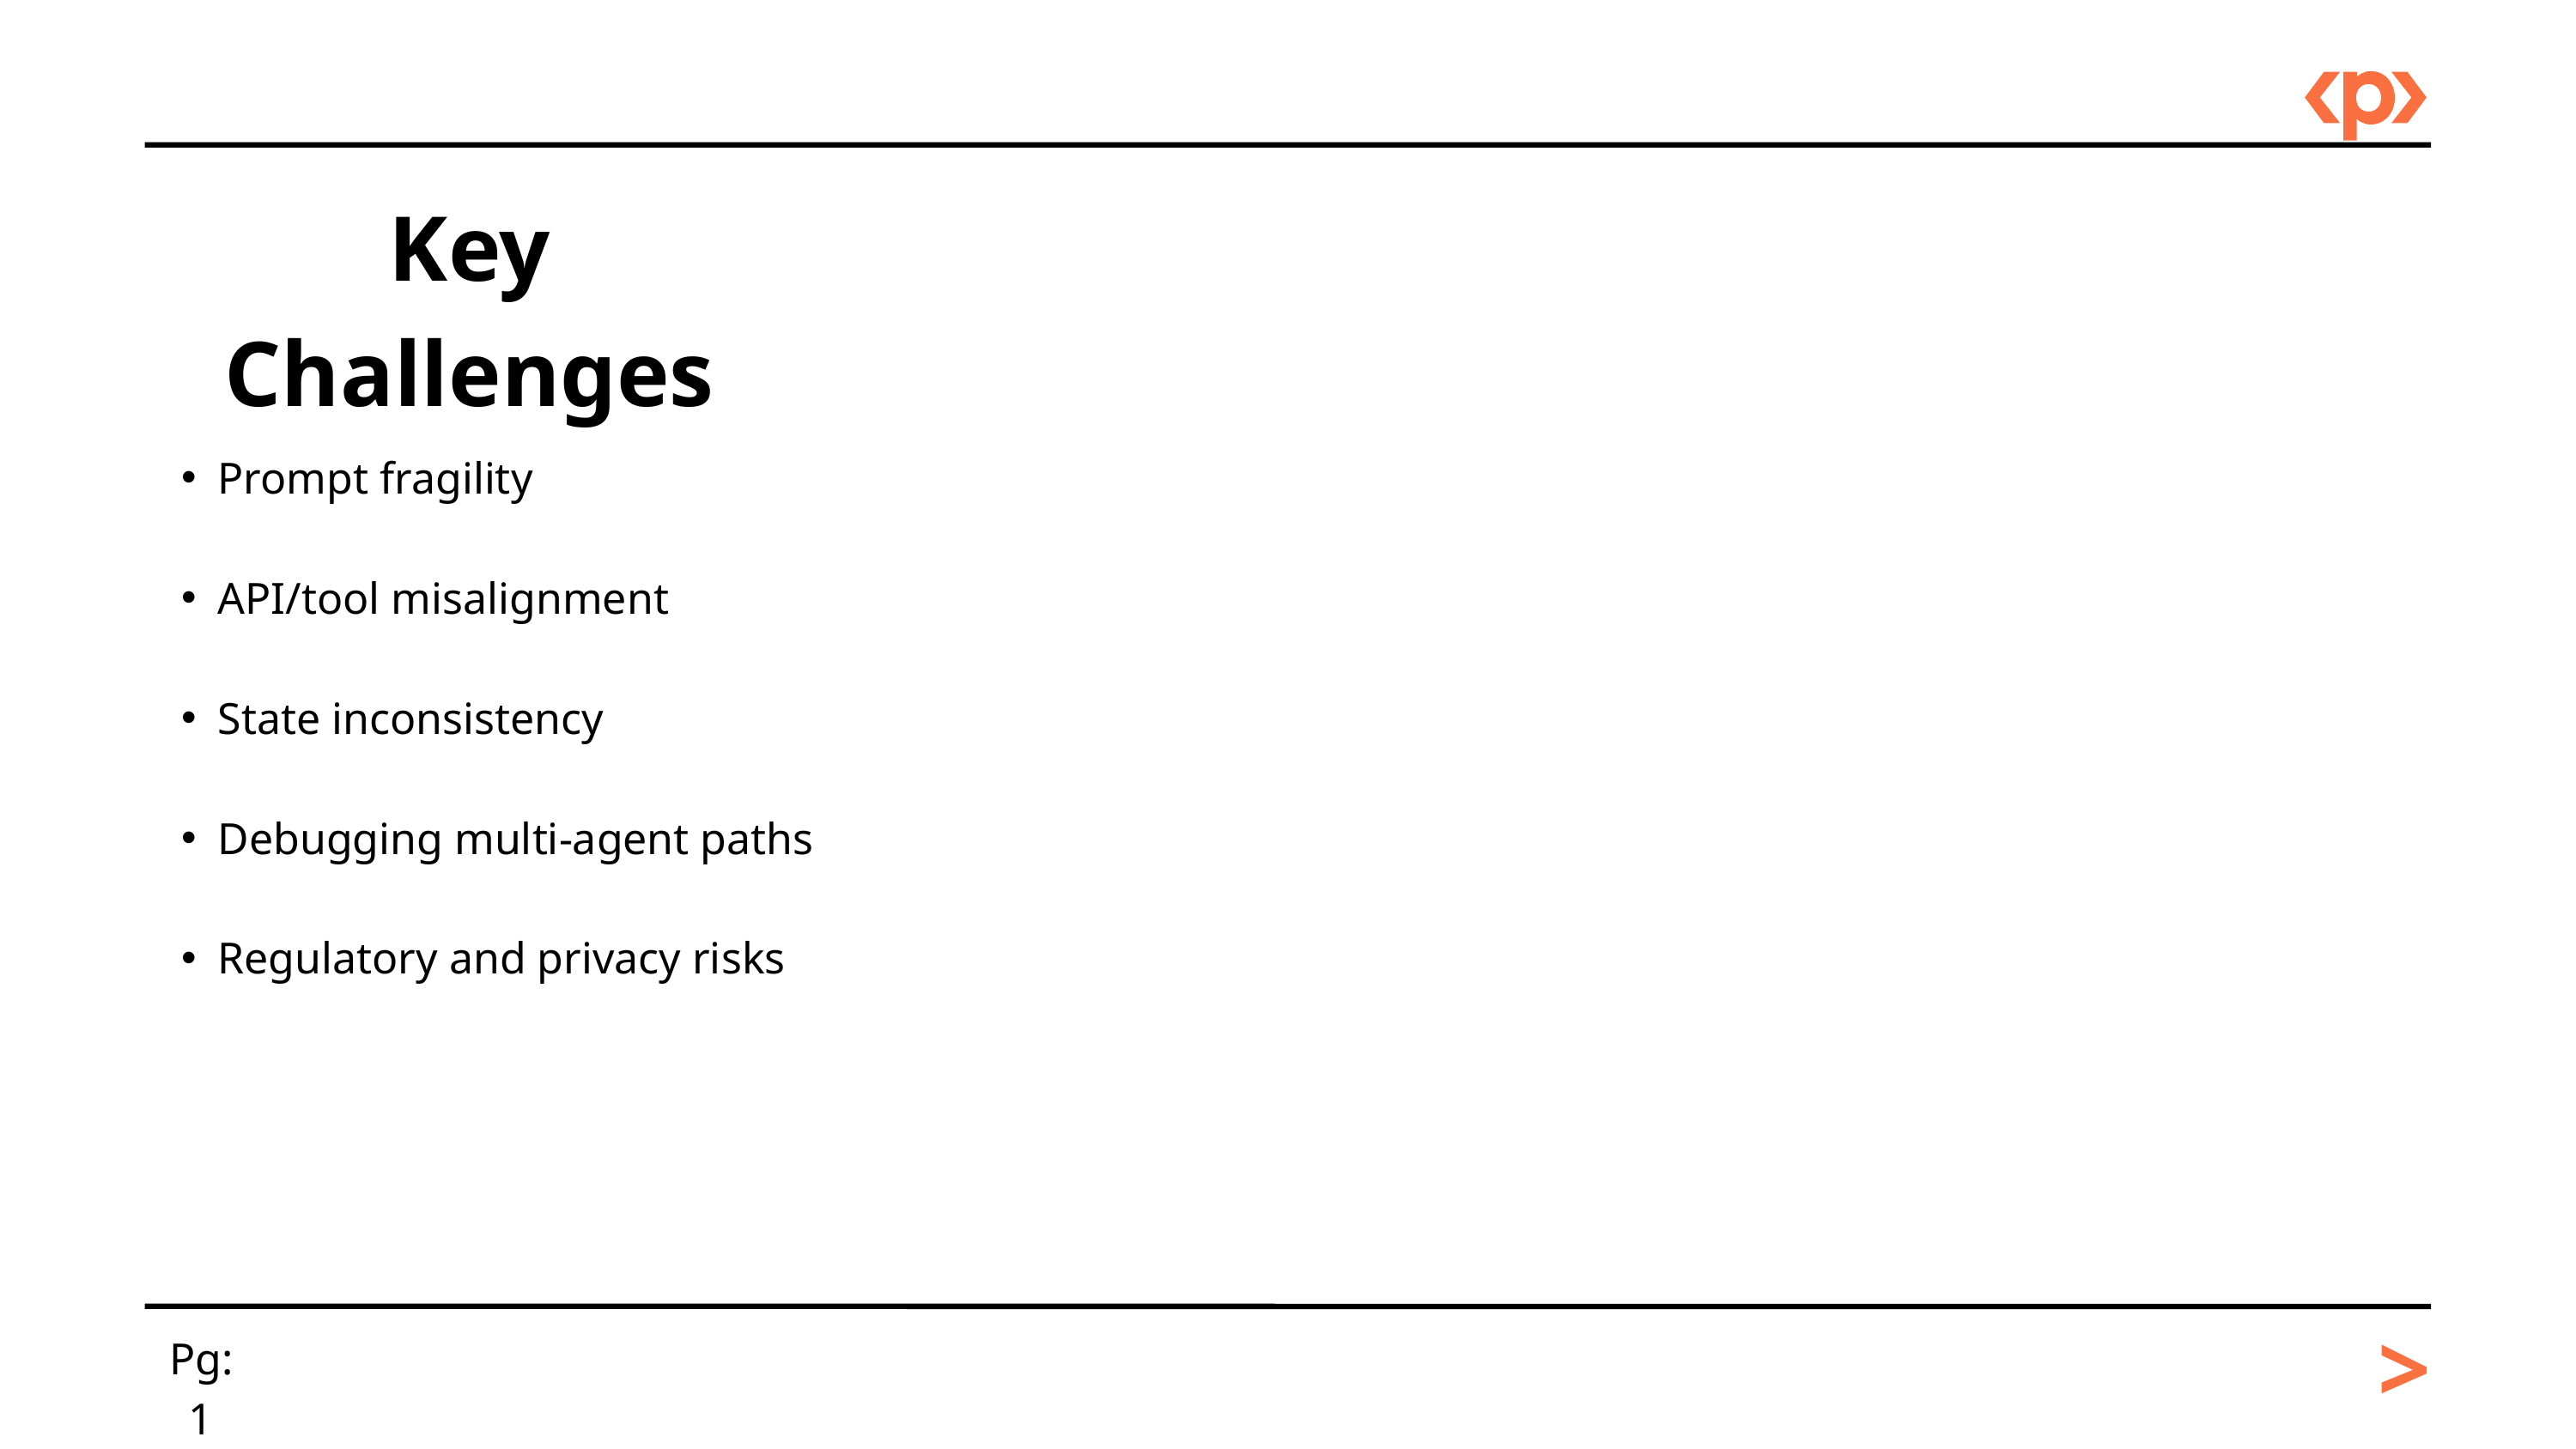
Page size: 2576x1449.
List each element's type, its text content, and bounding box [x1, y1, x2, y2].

text_box Pg: 1 [155, 1323, 247, 1444]
text_box > [2378, 1291, 2432, 1422]
text_box Prompt fragility API/tool misalignment State inconsistency Debugging multi-agent paths Regulatory and privacy risks [144, 382, 1742, 1224]
text_box Key Challenges [144, 173, 794, 382]
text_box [2300, 66, 2432, 145]
